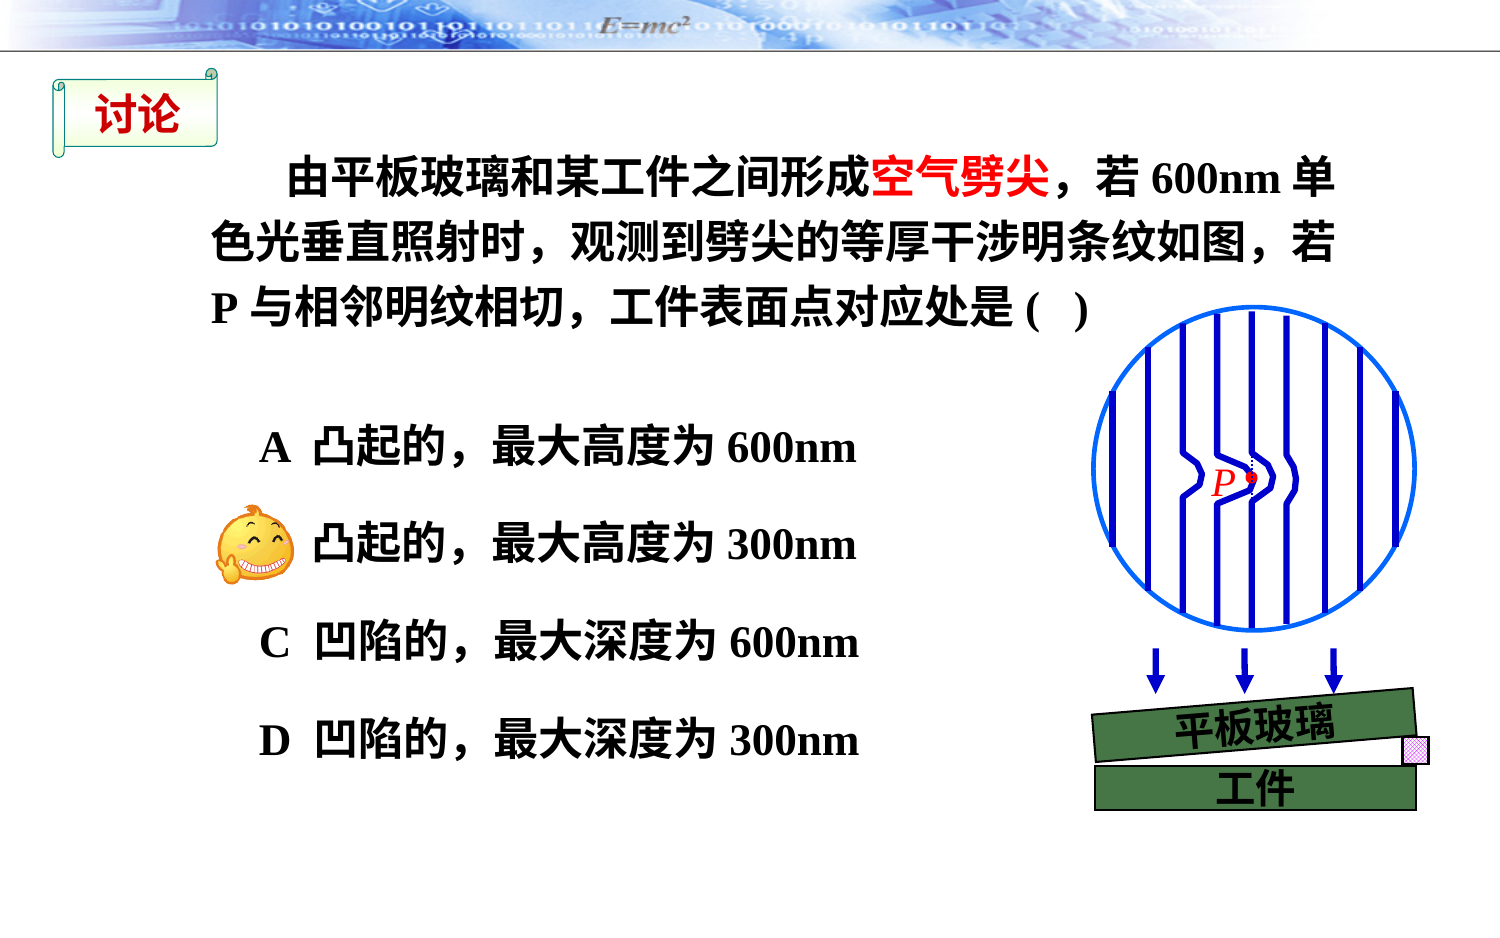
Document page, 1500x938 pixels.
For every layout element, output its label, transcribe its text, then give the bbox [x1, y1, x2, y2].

picture [0, 0, 1500, 52]
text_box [1093, 306, 1415, 631]
picture [208, 490, 301, 589]
text_box D 凹陷的，最大深度为300nm [244, 694, 888, 769]
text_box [1155, 648, 1334, 695]
text_box A 凸起的，最大高度为600nm [244, 401, 768, 476]
text_box B 凸起的，最大高度为300nm [305, 499, 778, 573]
text_box 讨论 [52, 68, 218, 158]
text_box C 凹陷的，最大深度为600nm [244, 597, 790, 671]
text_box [1093, 700, 1429, 811]
